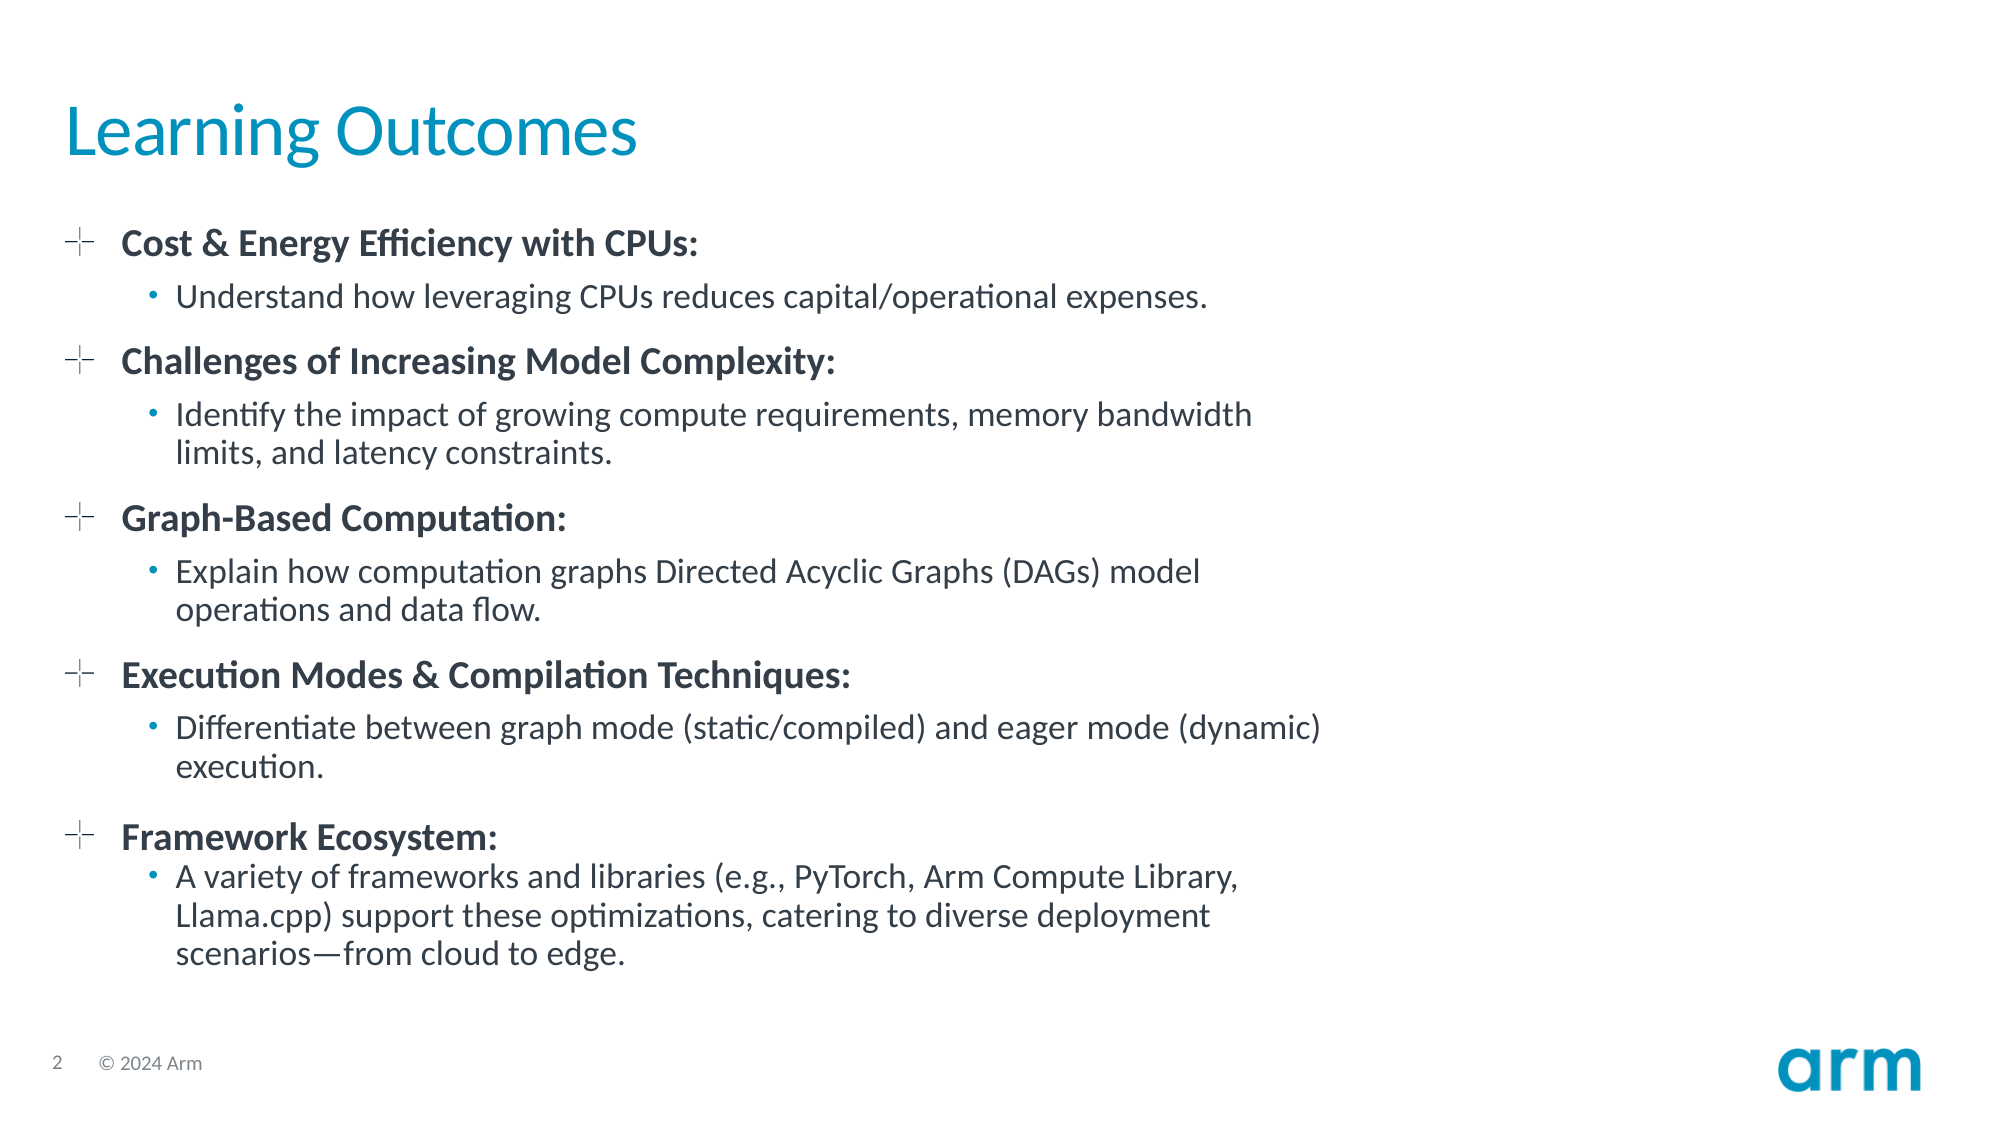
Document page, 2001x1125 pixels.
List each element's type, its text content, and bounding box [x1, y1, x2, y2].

picture [65, 820, 94, 849]
picture [65, 227, 94, 256]
picture [65, 345, 94, 374]
title Learning Outcomes [65, 78, 1908, 186]
list Cost & Energy Efficiency with CPUs: Understand how leveraging CPUs reduces capital/operational expenses. Challenges of Increasing Model Complexity: Identify the impact of growing compute requirements, memory bandwidth limits, and latency constraints. Graph-Based Computation: Explain how computation graphs Directed Acyclic Graphs (DAGs) model operations and data flow. Execution Modes & Compilation Techniques: Differentiate between graph mode (static/compiled) and eager mode (dynamic) execution. Framework Ecosystem: A variety of frameworks and libraries (e.g., PyTorch, Arm Compute Library, Llama.cpp) support these optimizations, catering to diverse deployment scenarios—from cloud to edge. [65, 222, 1334, 1034]
picture [65, 502, 94, 531]
picture [1777, 1047, 1922, 1093]
picture [65, 659, 94, 687]
